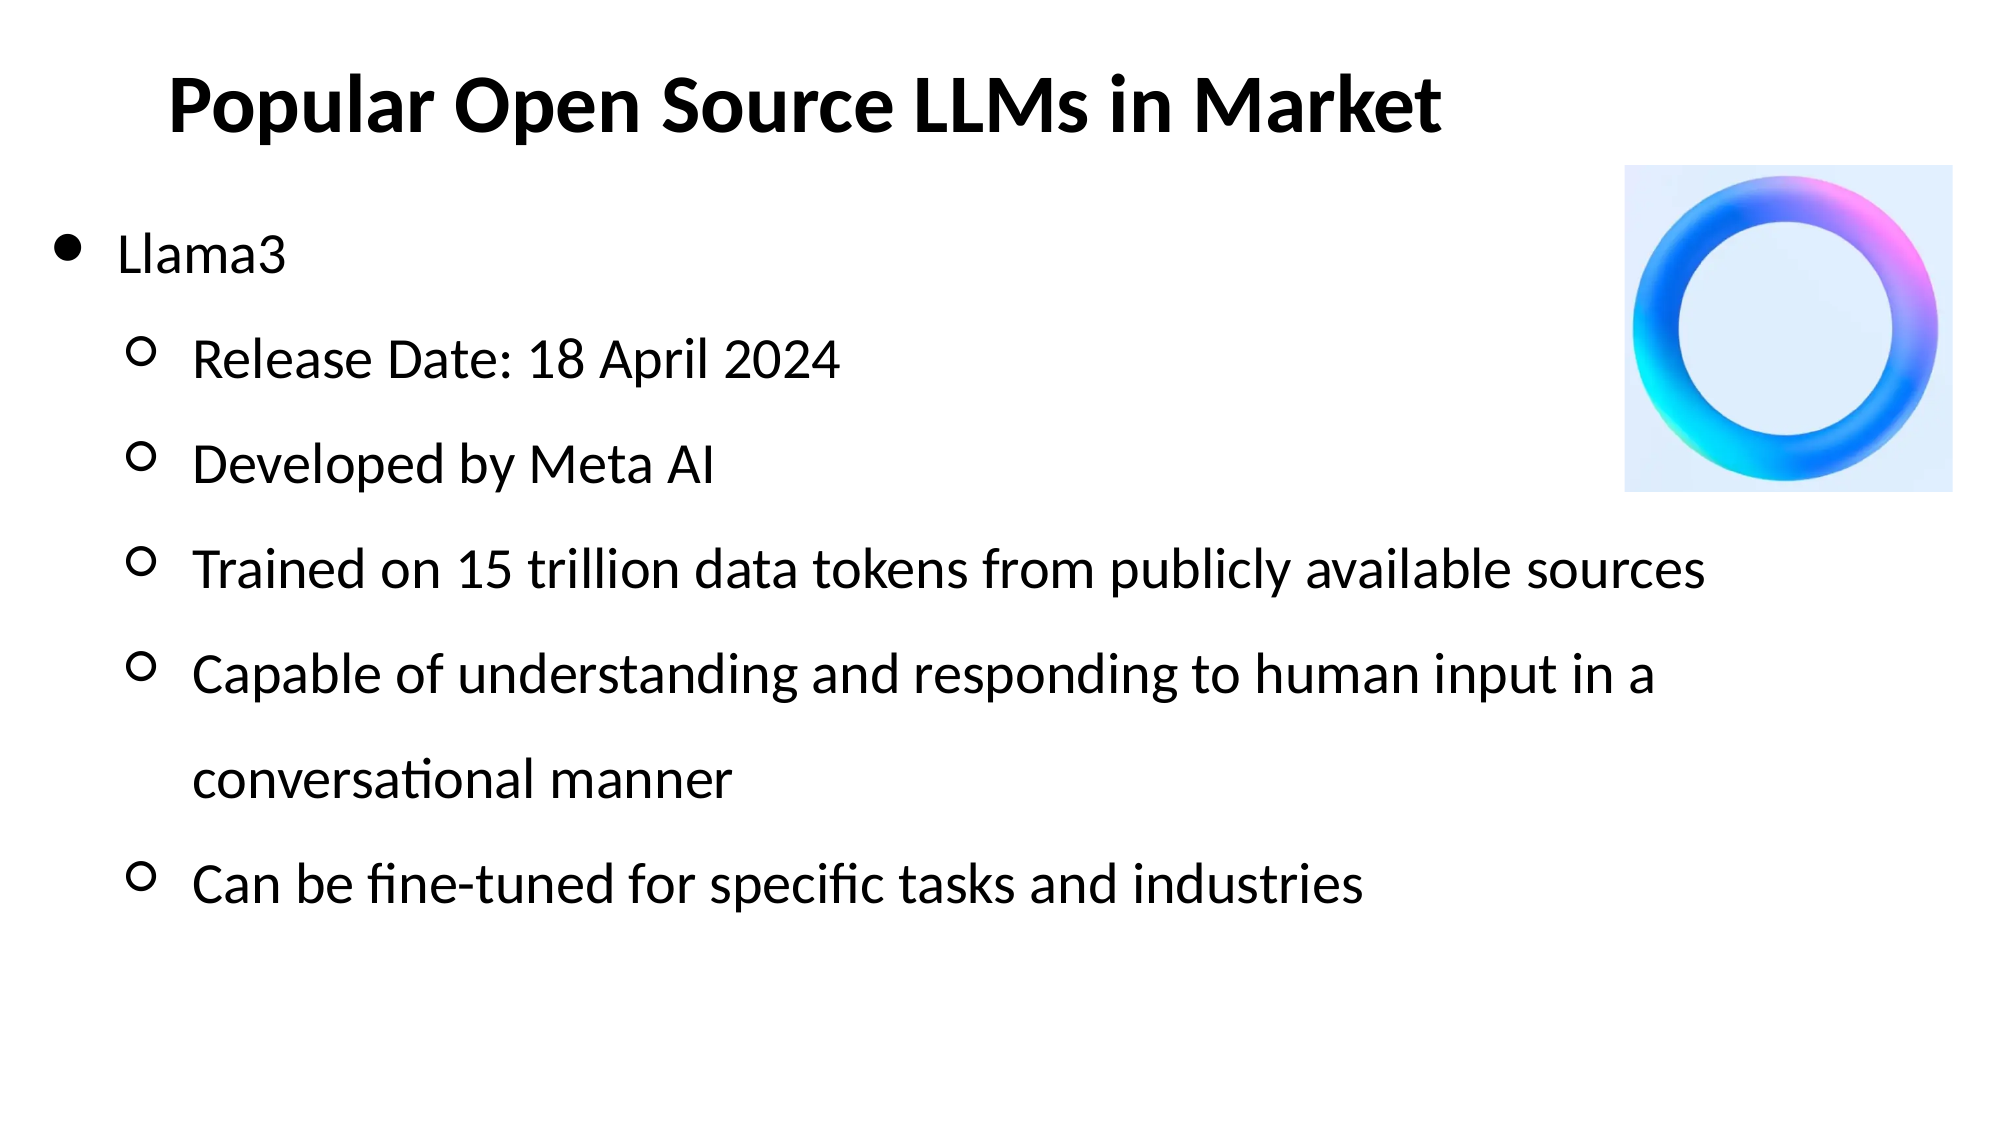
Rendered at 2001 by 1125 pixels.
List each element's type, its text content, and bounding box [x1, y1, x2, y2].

text_box Llama3 Release Date: 18 April 2024 Developed by Meta AI Trained on 15 trillion data tokens from publicly available sources Capable of understanding and responding to human input in a conversational manner Can be fine-tuned for specific tasks and industries [27, 165, 2000, 1082]
text_box Popular Open Source LLMs in Market [153, 33, 1506, 165]
picture [1624, 165, 1953, 492]
